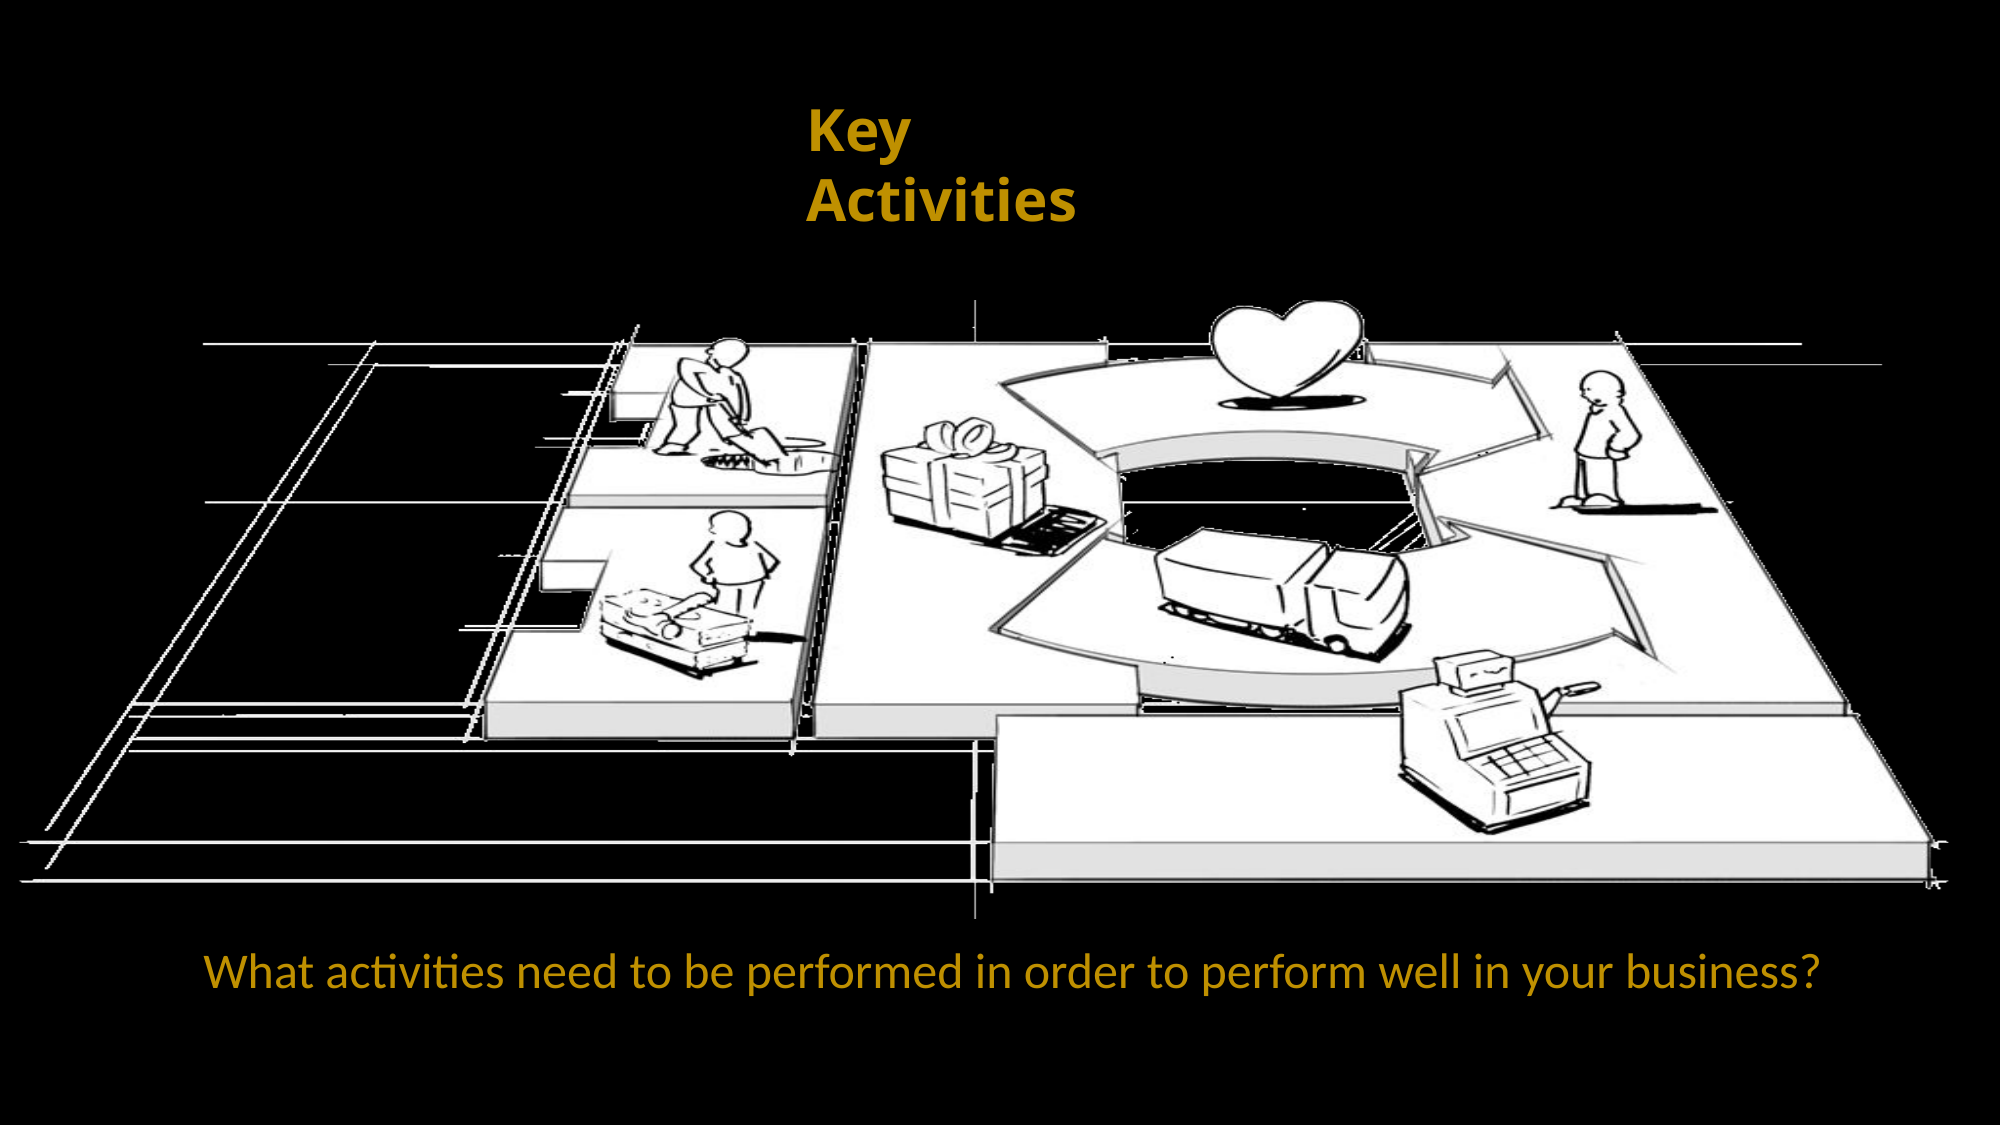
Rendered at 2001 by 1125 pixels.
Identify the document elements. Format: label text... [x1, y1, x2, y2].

text_box What activities need to be performed in order to perform well in your business? [48, 938, 1978, 999]
text_box [0, 299, 2000, 919]
text_box Key Activities [791, 85, 1209, 240]
